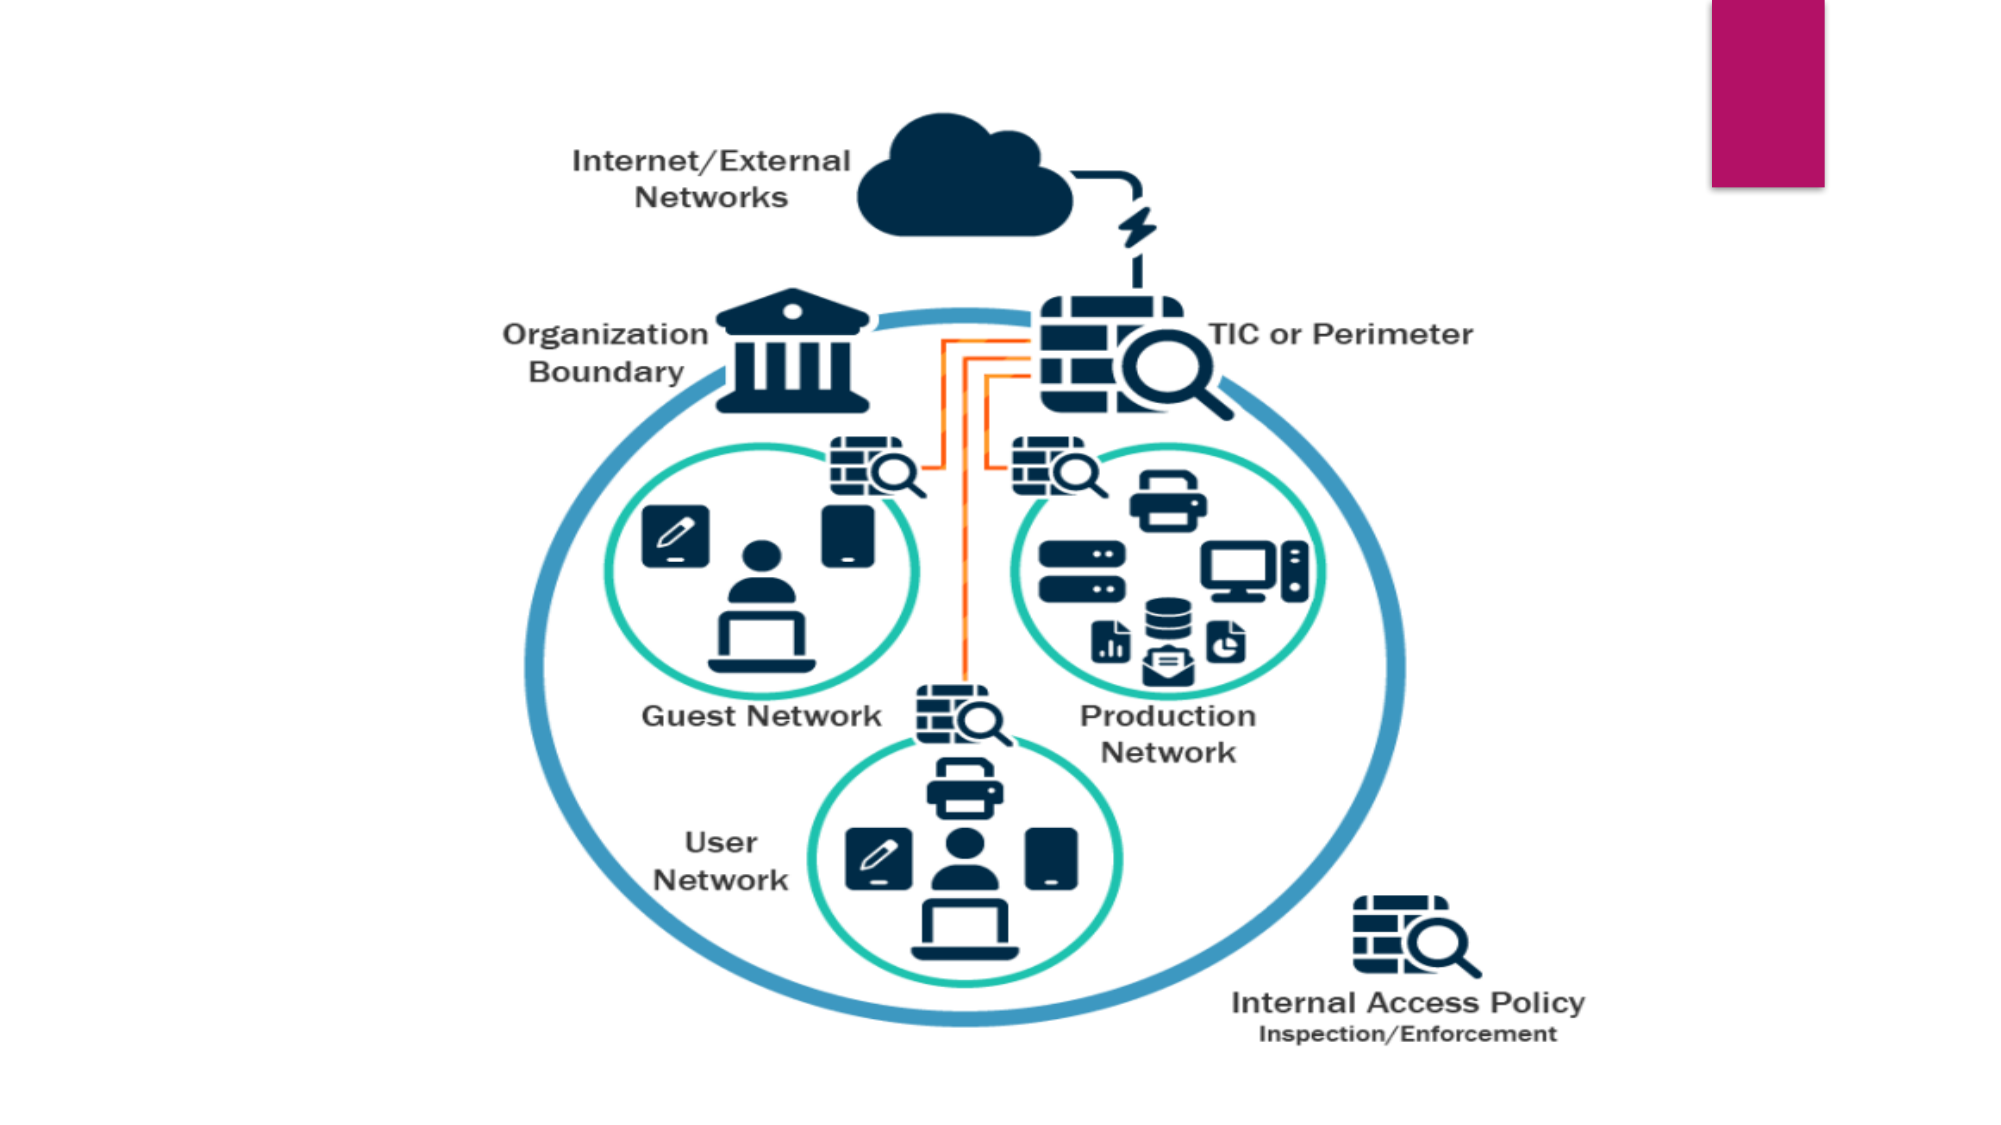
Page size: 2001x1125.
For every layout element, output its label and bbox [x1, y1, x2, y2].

picture [319, 0, 1612, 1125]
